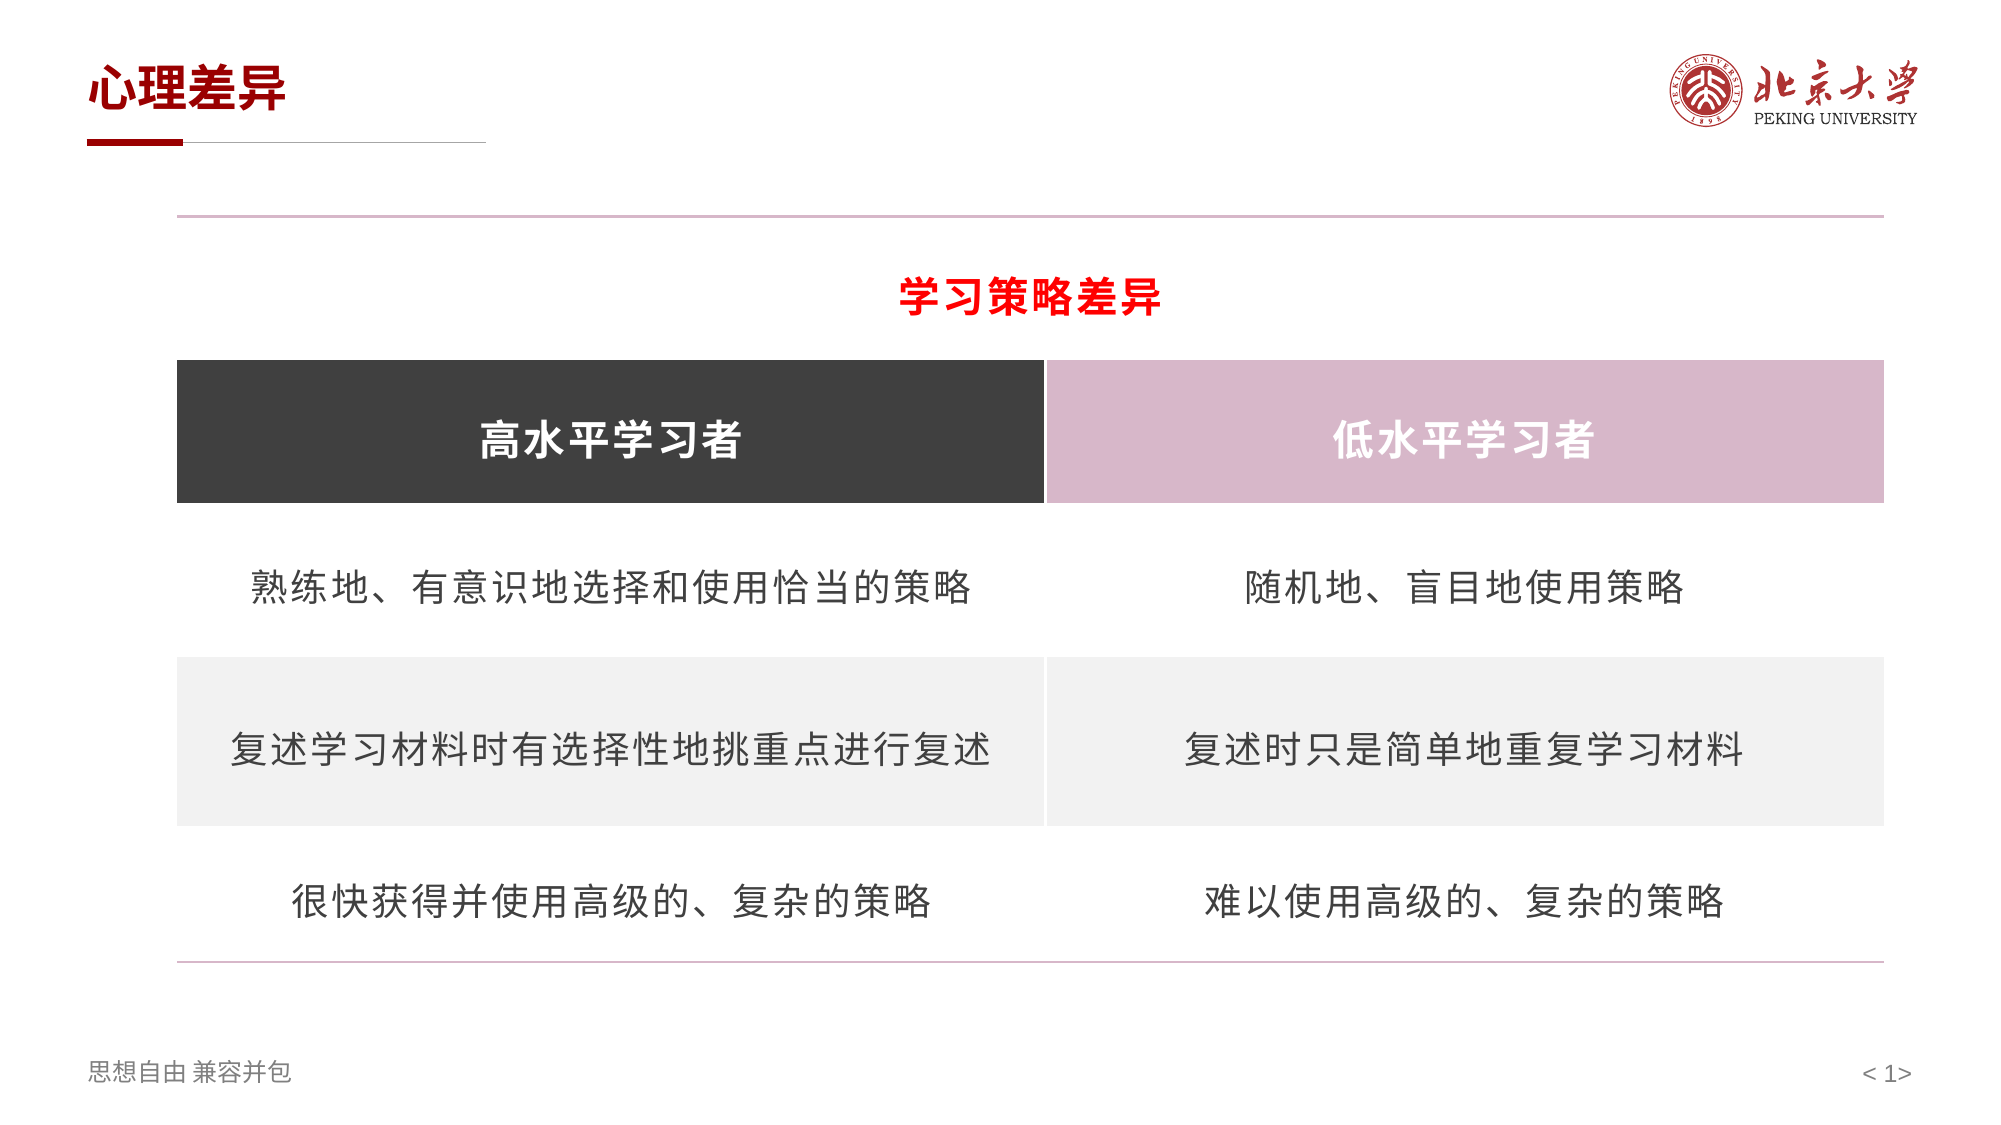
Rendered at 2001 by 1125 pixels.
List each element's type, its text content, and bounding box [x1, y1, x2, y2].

table_cell 高水平学习者 [177, 360, 1044, 503]
slide_number < 1> [1477, 1048, 1928, 1097]
table_cell 复述学习材料时有选择性地挑重点进行复述 [177, 657, 1044, 826]
table_header 学习策略差异 [177, 218, 1884, 360]
title 心理差异 [72, 39, 1559, 142]
table_cell 难以使用高级的、复杂的策略 [1047, 826, 1884, 961]
table_cell 低水平学习者 [1047, 360, 1884, 503]
table_cell 复述时只是简单地重复学习材料 [1047, 657, 1884, 826]
table_cell 随机地、盲目地使用策略 [1047, 503, 1884, 657]
table_cell 熟练地、有意识地选择和使用恰当的策略 [177, 503, 1044, 657]
table_cell 很快获得并使用高级的、复杂的策略 [177, 826, 1044, 961]
